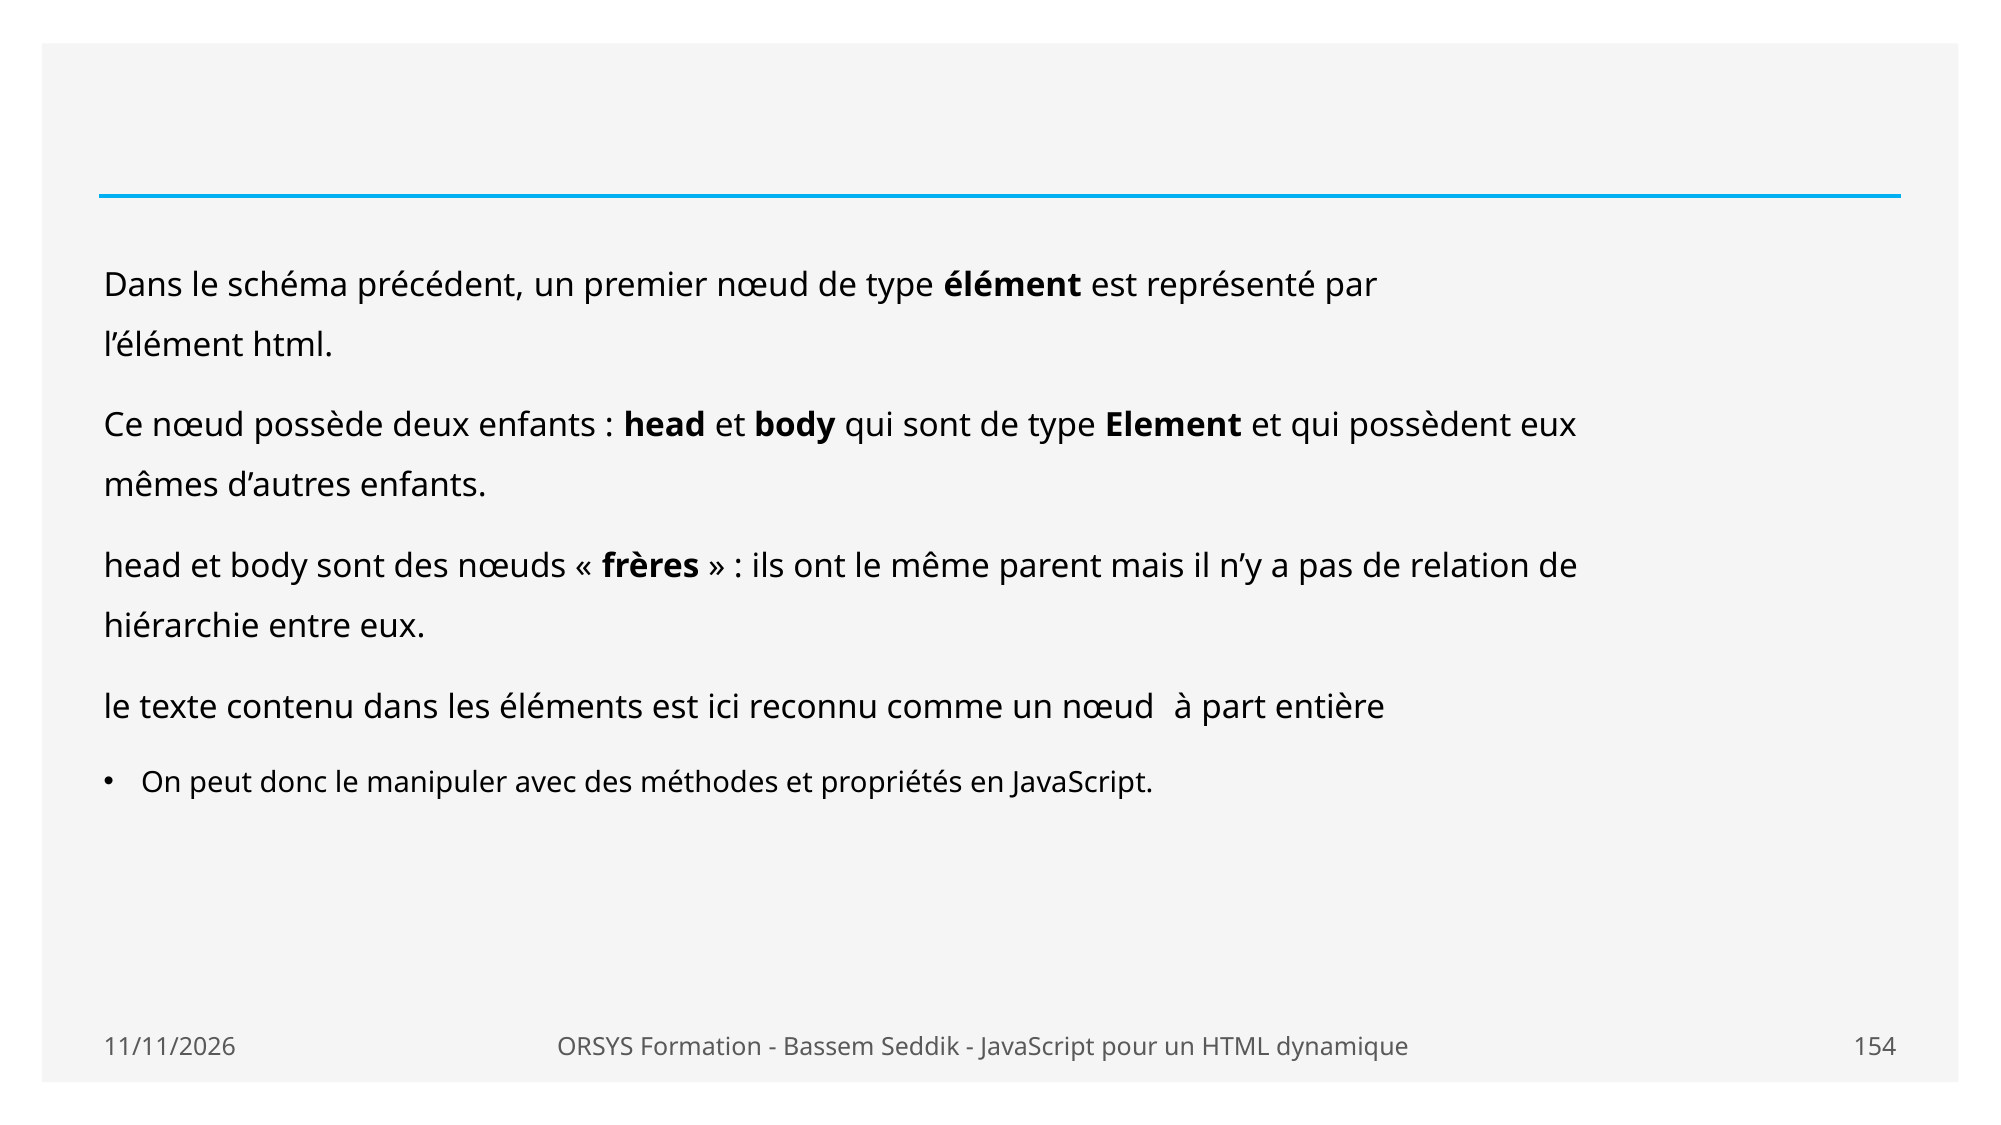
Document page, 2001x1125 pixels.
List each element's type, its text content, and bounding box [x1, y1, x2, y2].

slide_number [88, 1017, 340, 1078]
list Dans le schéma précédent, un premier nœud de type élément est représenté par l’élément html. Ce nœud possède deux enfants : head et body qui sont de type Element et qui possèdent eux mêmes d’autres enfants. head et body sont des nœuds « frères » : ils ont le même parent mais il n’y a pas de relation de hiérarchie entre eux. le texte contenu dans les éléments est ici reconnu comme un nœud à part entière On peut donc le manipuler avec des méthodes et propriétés en JavaScript. [88, 235, 1627, 982]
slide_number 154 [1626, 1017, 1912, 1078]
footer ORSYS Formation - Bassem Seddik - JavaScript pour un HTML dynamique [340, 1017, 1626, 1078]
